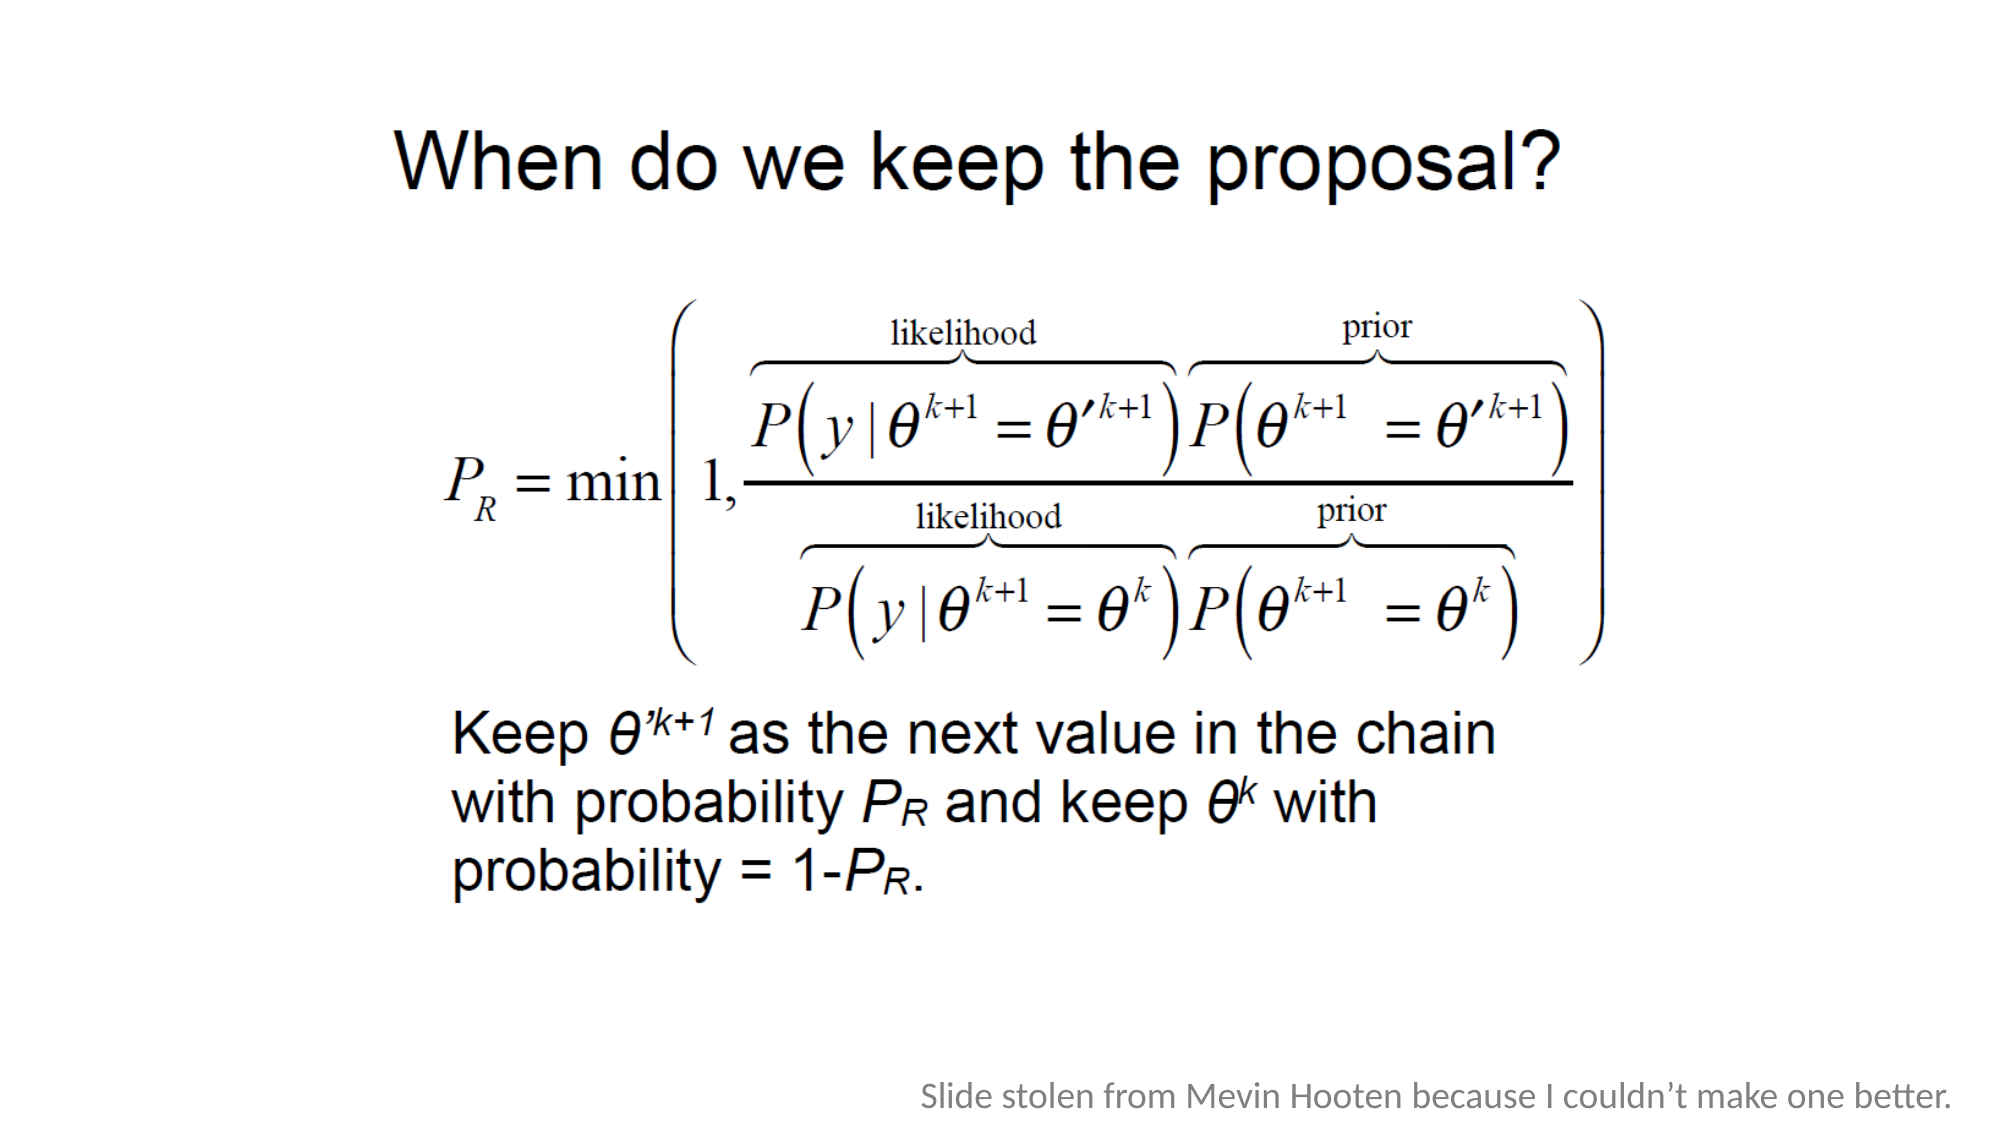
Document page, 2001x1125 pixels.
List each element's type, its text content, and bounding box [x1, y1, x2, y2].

text_box Slide stolen from Mevin Hooten because I couldn’t make one better. [905, 1063, 2000, 1123]
picture [340, 68, 1659, 968]
